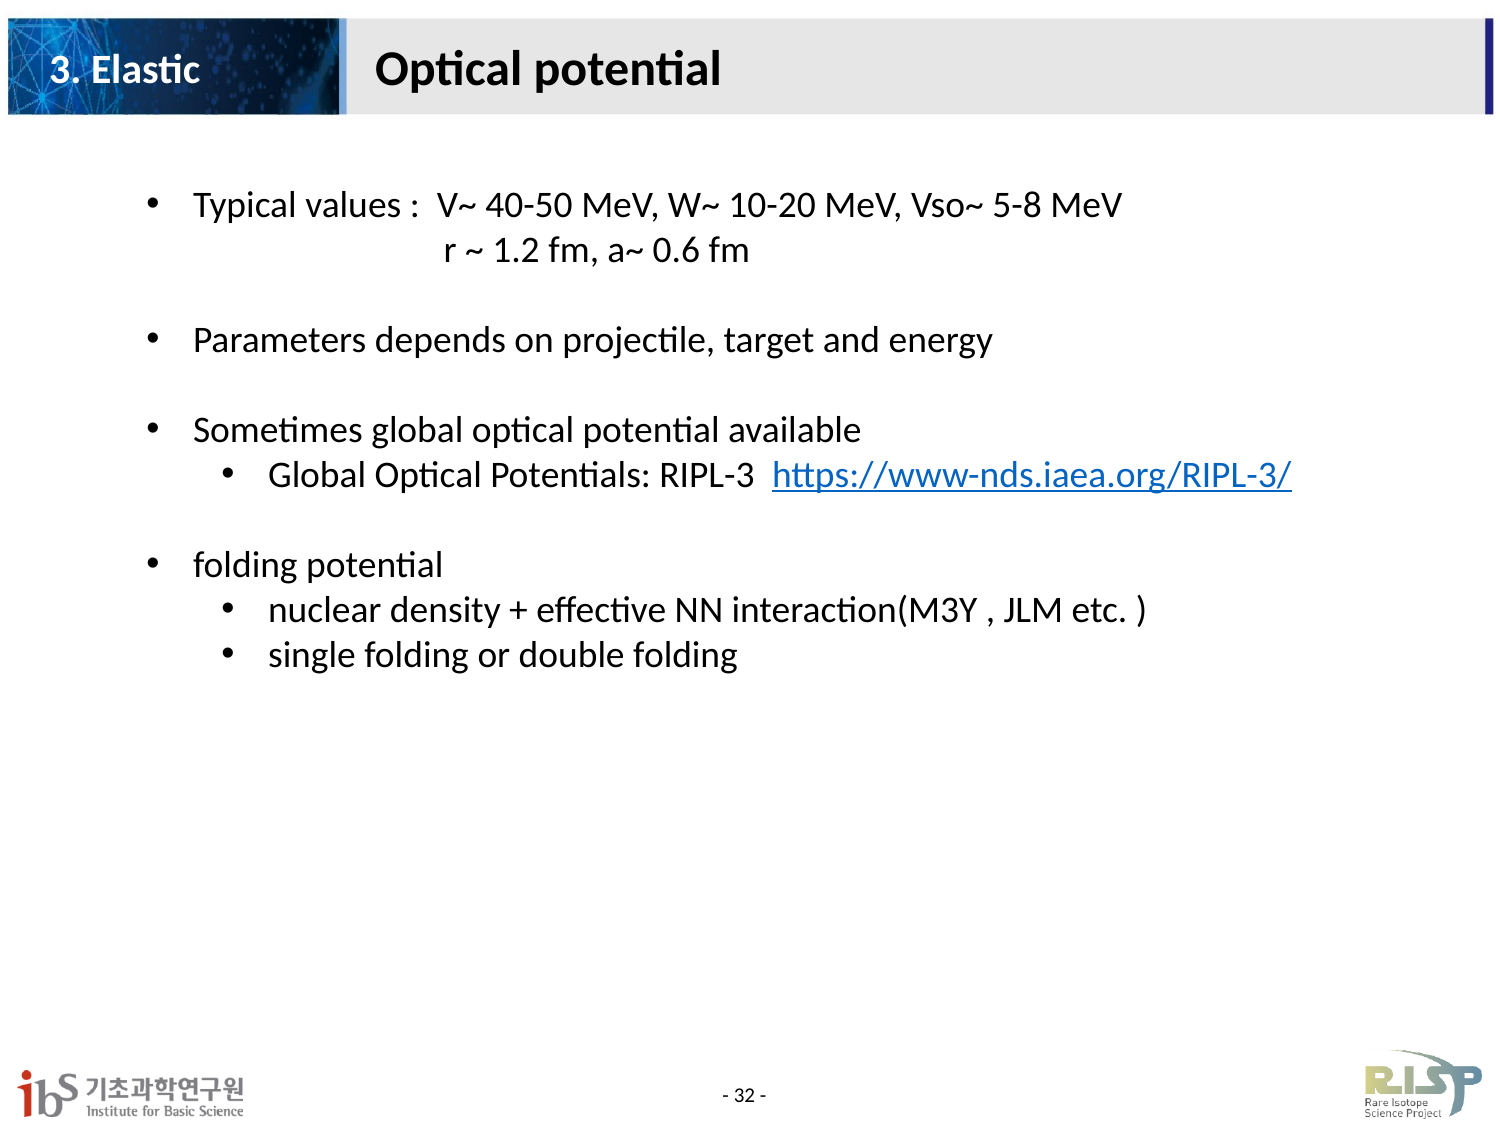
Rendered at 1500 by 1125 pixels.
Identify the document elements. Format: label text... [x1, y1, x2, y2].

text_box Typical values : V~ 40-50 MeV, W~ 10-20 MeV, Vso~ 5-8 MeV r ~ 1.2 fm, a~ 0.6 fm Parameters depends on projectile, target and energy Sometimes global optical potential available Global Optical Potentials: RIPL-3 https://www-nds.iaea.org/RIPL-3/ folding potential nuclear density + effective NN interaction(M3Y , JLM etc. ) single folding or double folding [131, 172, 1307, 683]
picture [2, 10, 1500, 130]
picture [1364, 1049, 1482, 1119]
picture [17, 1070, 243, 1117]
